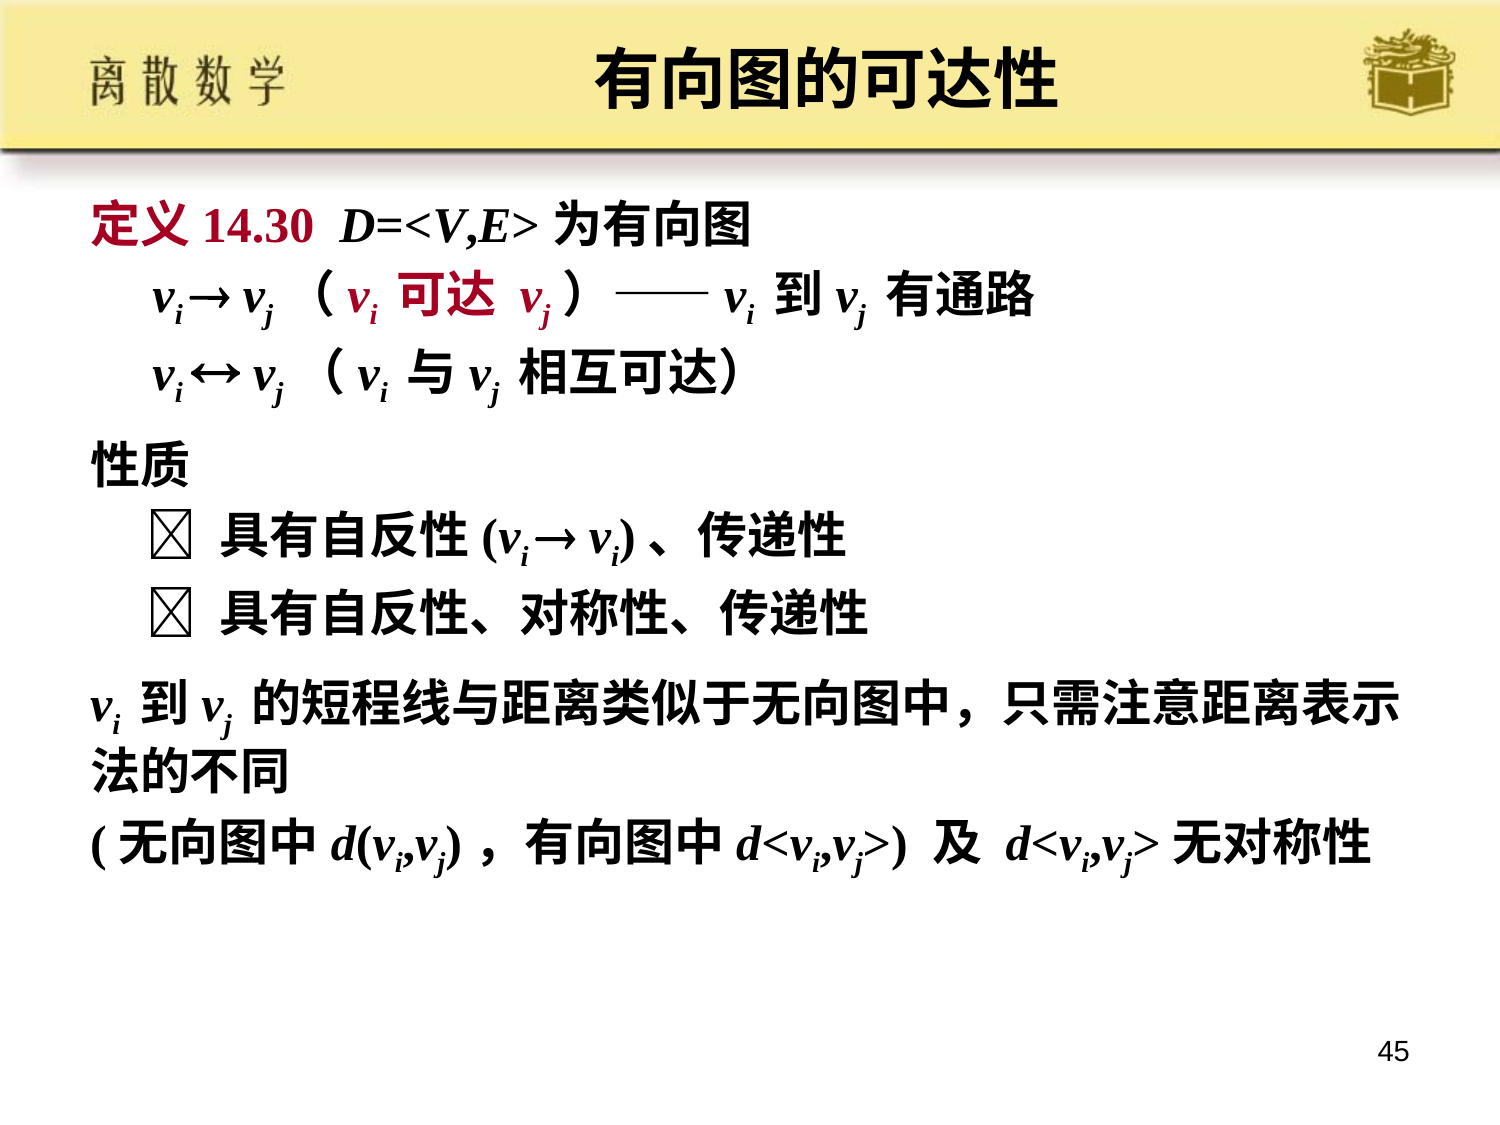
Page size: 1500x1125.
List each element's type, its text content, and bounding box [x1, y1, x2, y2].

list 定义14.30 D=<V,E>为有向图 vi  vj（vi 可达 vj）——vi 到vj 有通路 vi  vj（vi 与vj 相互可达） 性质  具有自反性(vi  vi)、传递性  具有自反性、对称性、传递性 vi 到vj 的短程线与距离类似于无向图中，只需注意距离表示法的不同 (无向图中d(vi,vj)，有向图中d<vi,vj>) 及 d<vi,vj>无对称性 [75, 184, 1425, 927]
title 有向图的可达性 [324, 42, 1329, 112]
picture [0, 0, 1500, 1125]
slide_number 45 [1074, 1024, 1425, 1103]
